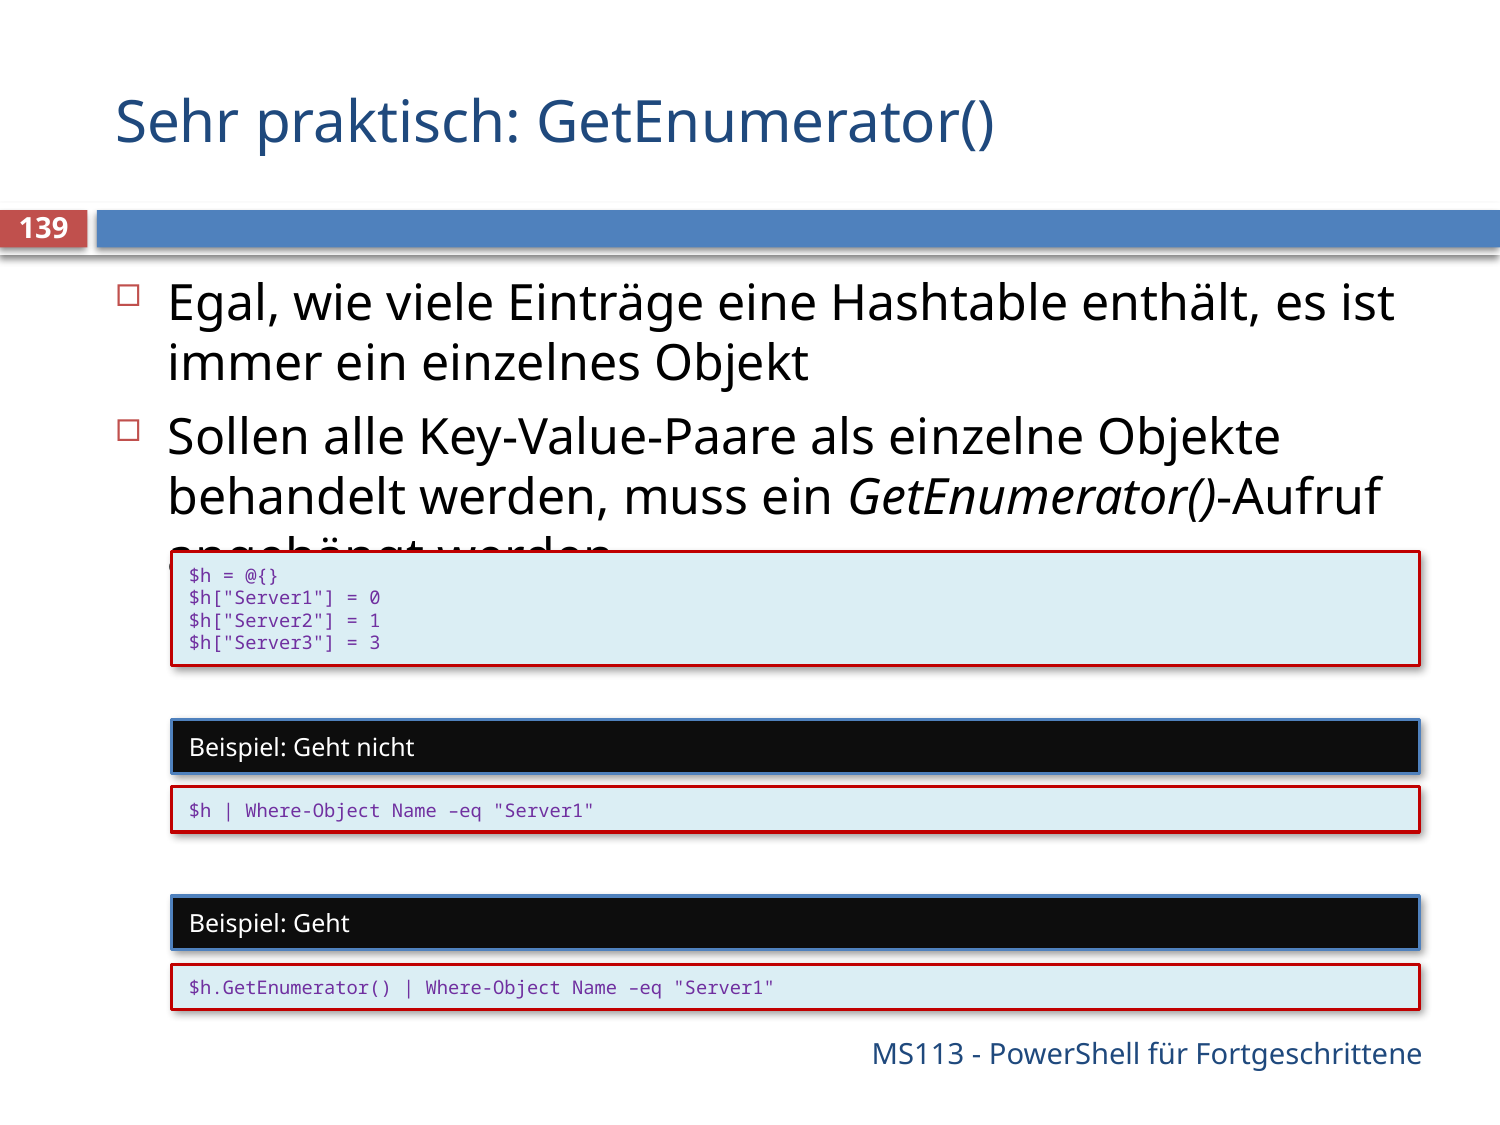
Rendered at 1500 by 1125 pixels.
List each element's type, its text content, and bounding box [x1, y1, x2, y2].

text_box Beispiel: Geht nicht [171, 719, 1420, 774]
text_box $h.GetEnumerator() | Where-Object Name –eq "Server1" [171, 964, 1420, 1010]
slide_number 139 [0, 208, 88, 249]
list Egal, wie viele Einträge eine Hashtable enthält, es ist immer ein einzelnes Objekt Sollen alle Key-Value-Paare als einzelne Objekte behandelt werden, muss ein GetEnumerator()-Aufruf angehängt werden [100, 262, 1438, 1000]
text_box $h = @{} $h["Server1"] = 0 $h["Server2"] = 1 $h["Server3"] = 3 [171, 551, 1420, 666]
text_box $h | Where-Object Name –eq "Server1" [171, 786, 1420, 833]
title Sehr praktisch: GetEnumerator() [100, 37, 1438, 200]
text_box Beispiel: Geht [171, 895, 1420, 950]
footer MS113 - PowerShell für Fortgeschrittene [99, 1024, 1438, 1085]
